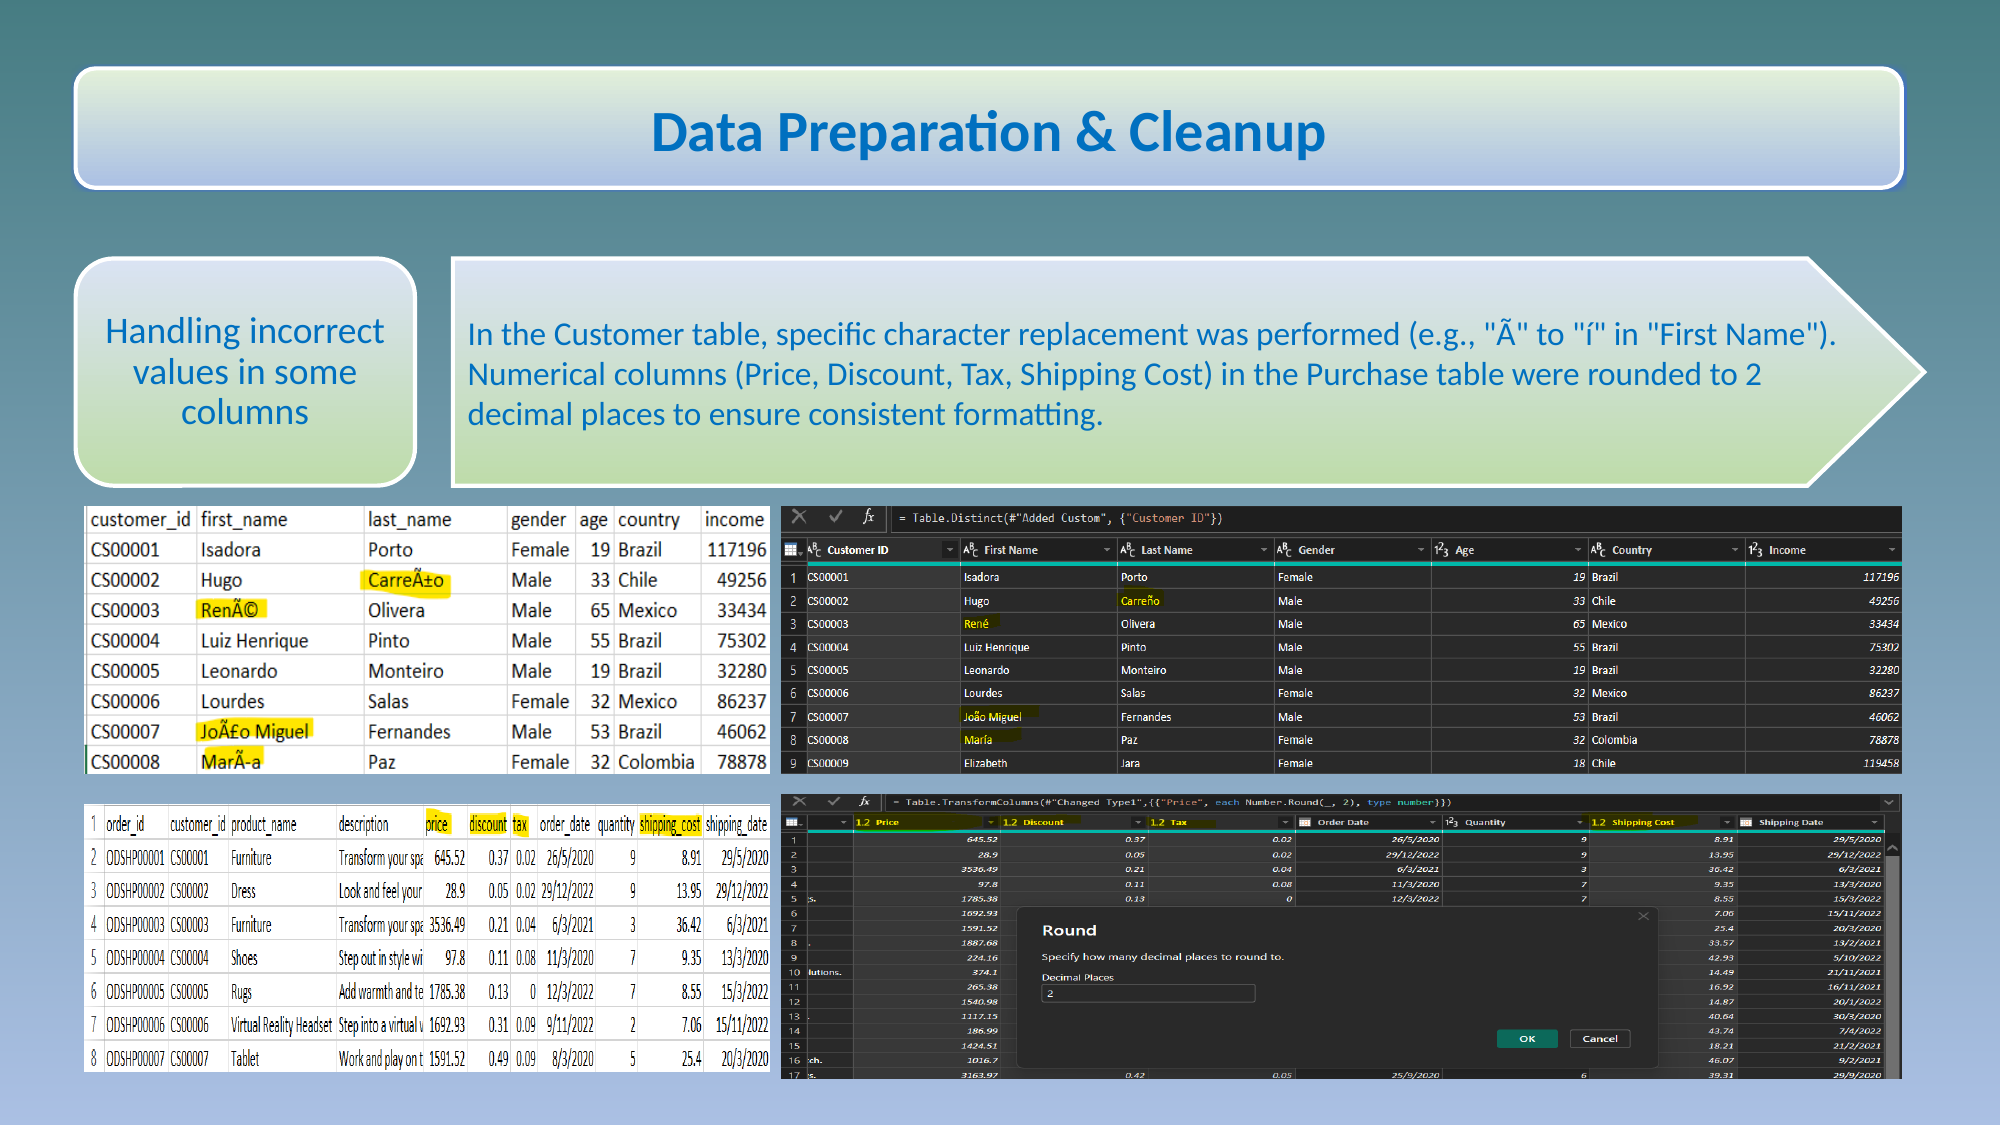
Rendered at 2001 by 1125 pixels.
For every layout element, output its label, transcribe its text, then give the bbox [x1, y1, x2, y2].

text_box In the Customer table, specific character replacement was performed (e.g., "Ã" to "í" in "First Name"). Numerical columns (Price, Discount, Tax, Shipping Cost) in the Purchase table were rounded to 2 decimal places to ensure consistent formatting. [451, 257, 1926, 487]
picture [84, 804, 770, 1072]
picture [84, 506, 770, 774]
text_box Data Preparation & Cleanup [74, 67, 1903, 189]
picture [780, 506, 1902, 774]
text_box Handling incorrect values in some columns [74, 257, 417, 487]
picture [780, 794, 1902, 1079]
